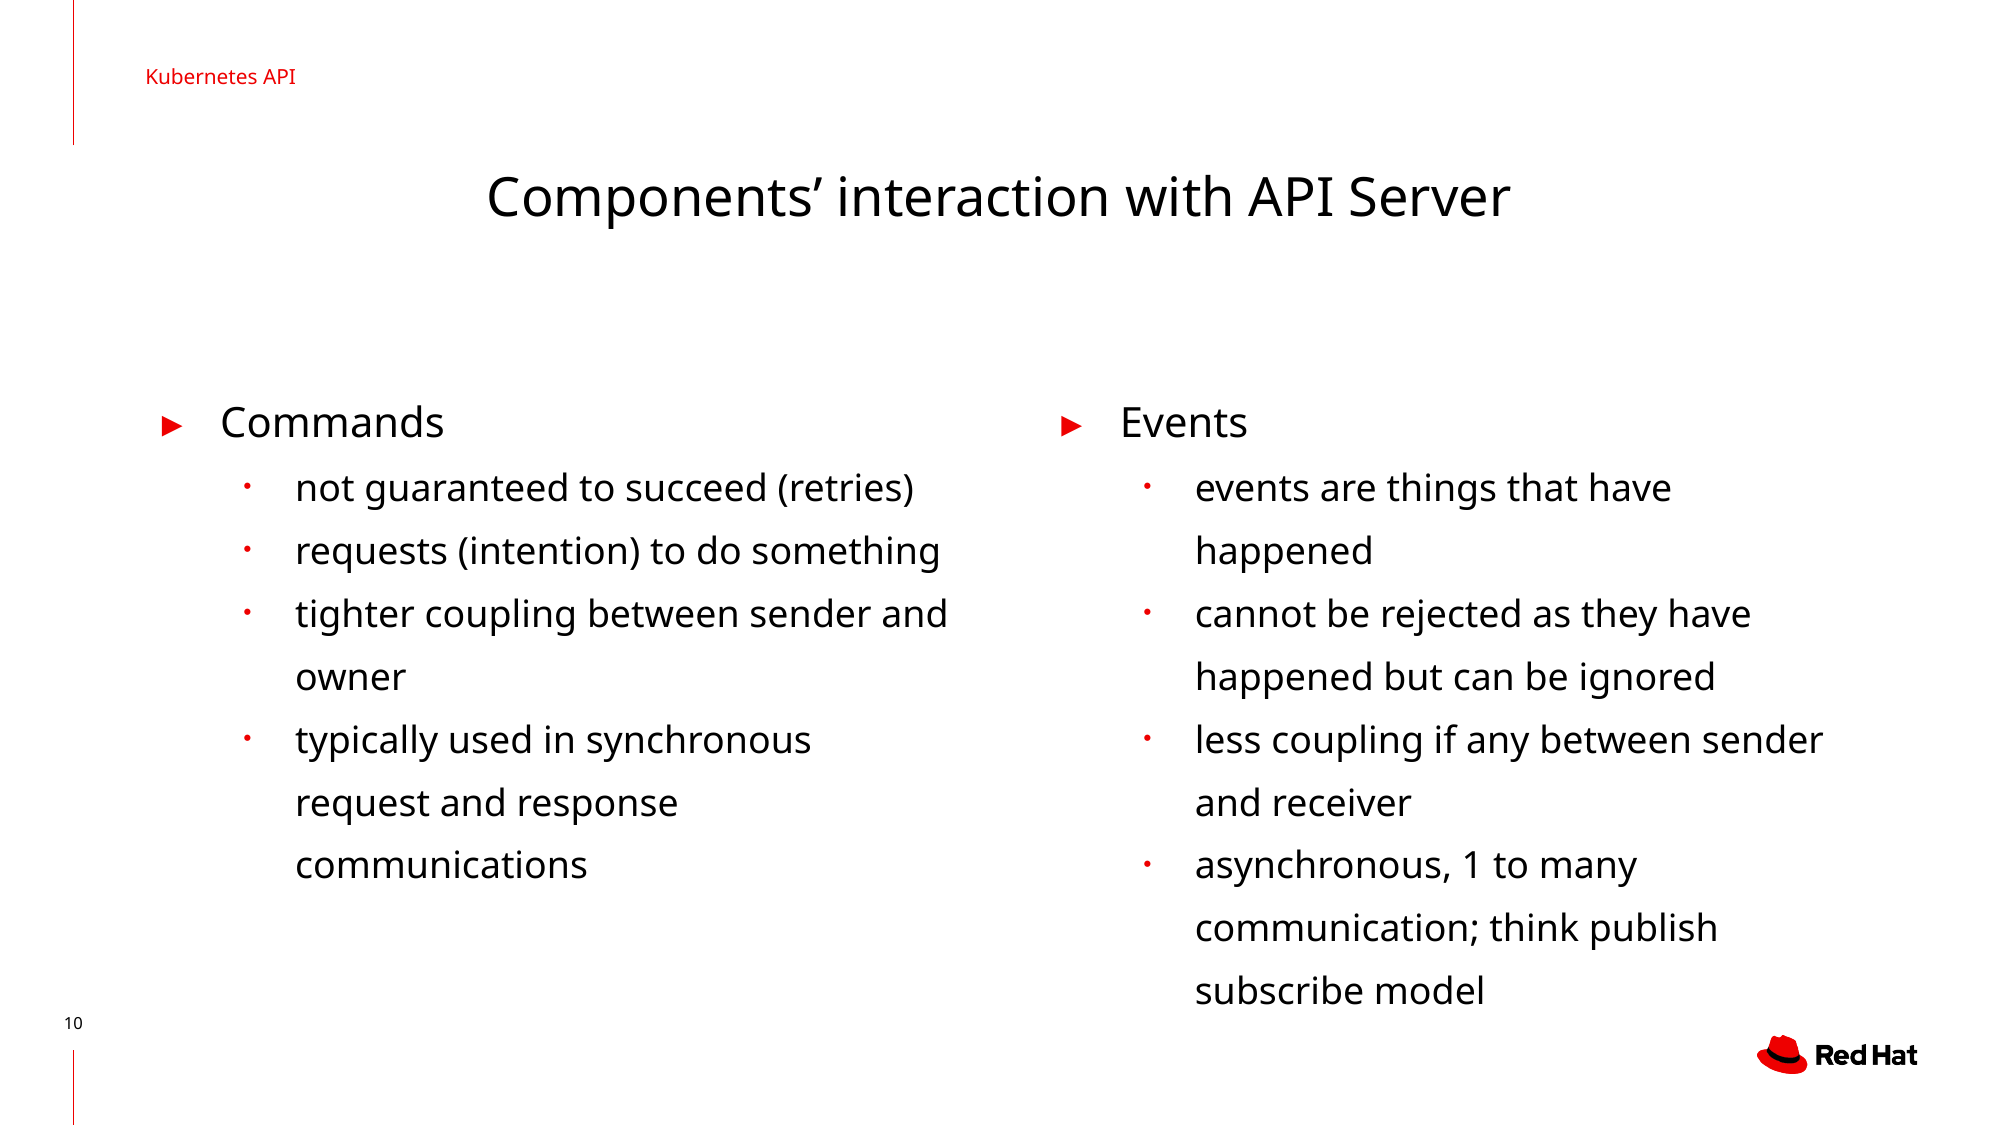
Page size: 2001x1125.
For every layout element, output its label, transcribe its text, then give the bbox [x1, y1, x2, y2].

subtitle Kubernetes API [73, 9, 919, 143]
picture [1757, 1035, 1918, 1074]
list Events events are things that have happened cannot be rejected as they have happened but can be ignored less coupling if any between sender and receiver asynchronous, 1 to many communication; think publish subscribe model [1044, 375, 1855, 988]
list Commands not guaranteed to succeed (retries) requests (intention) to do something tighter coupling between sender and owner typically used in synchronous request and response communications [145, 375, 956, 988]
title Components’ interaction with API Server [145, 143, 1855, 234]
slide_number ‹#› [13, 1012, 134, 1036]
